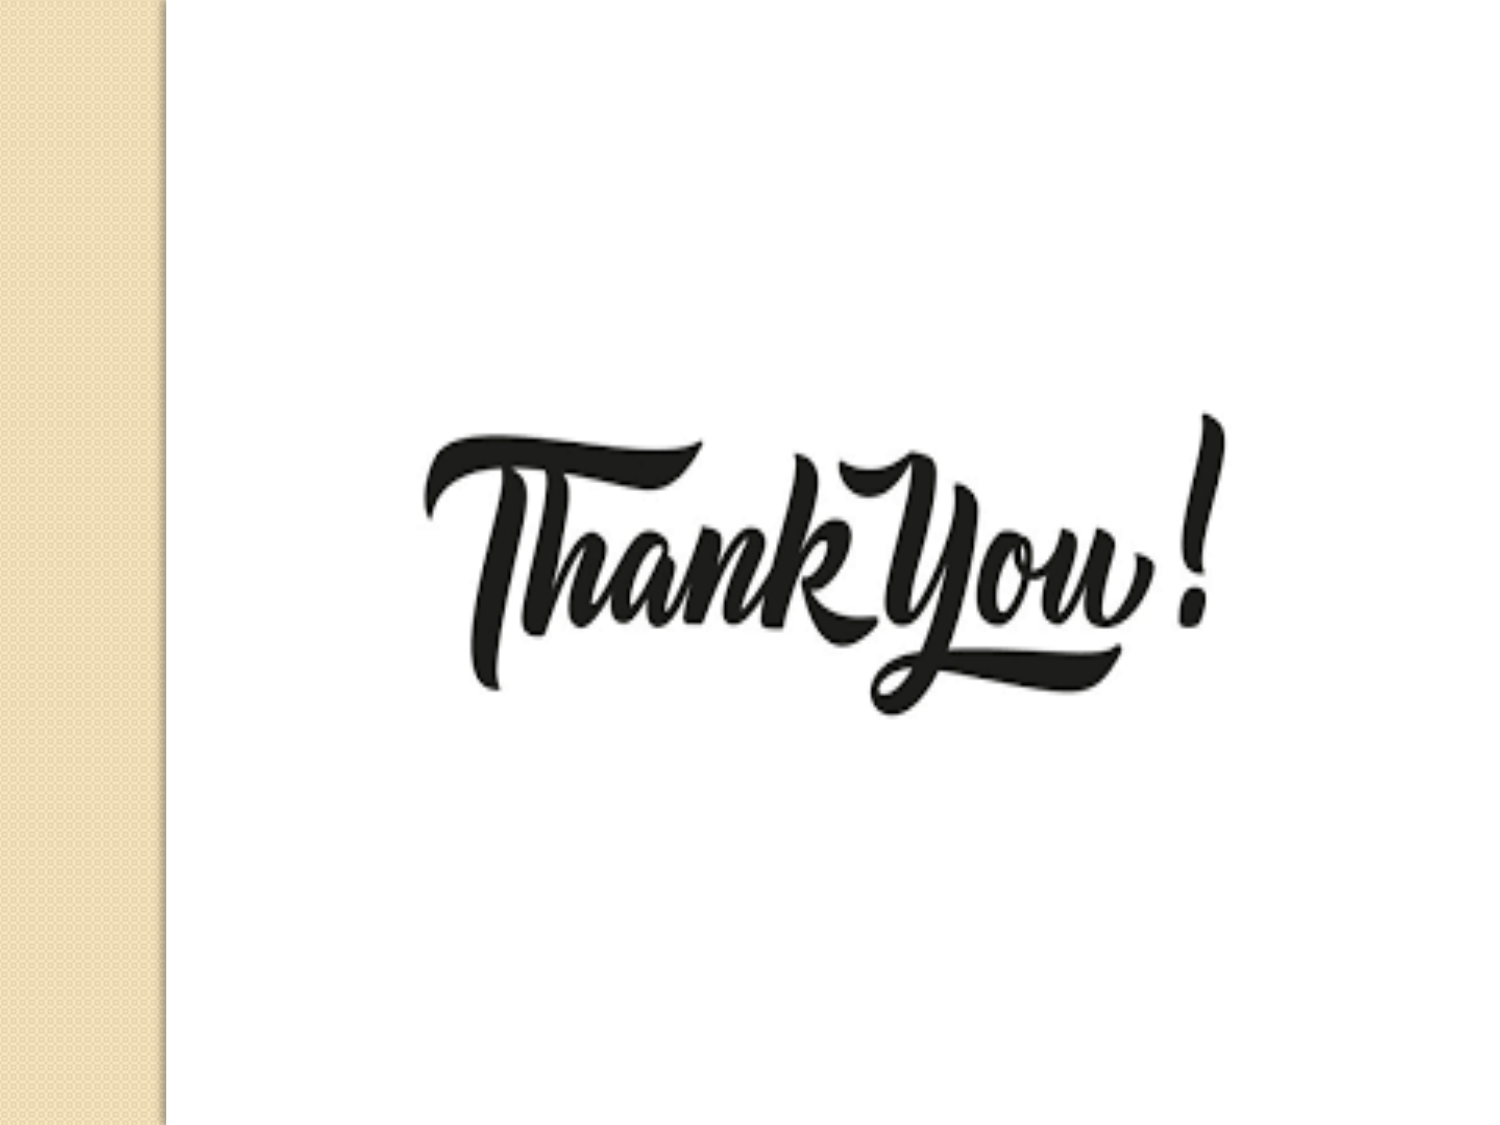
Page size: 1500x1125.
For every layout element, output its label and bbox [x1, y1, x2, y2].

picture [287, 274, 1363, 851]
